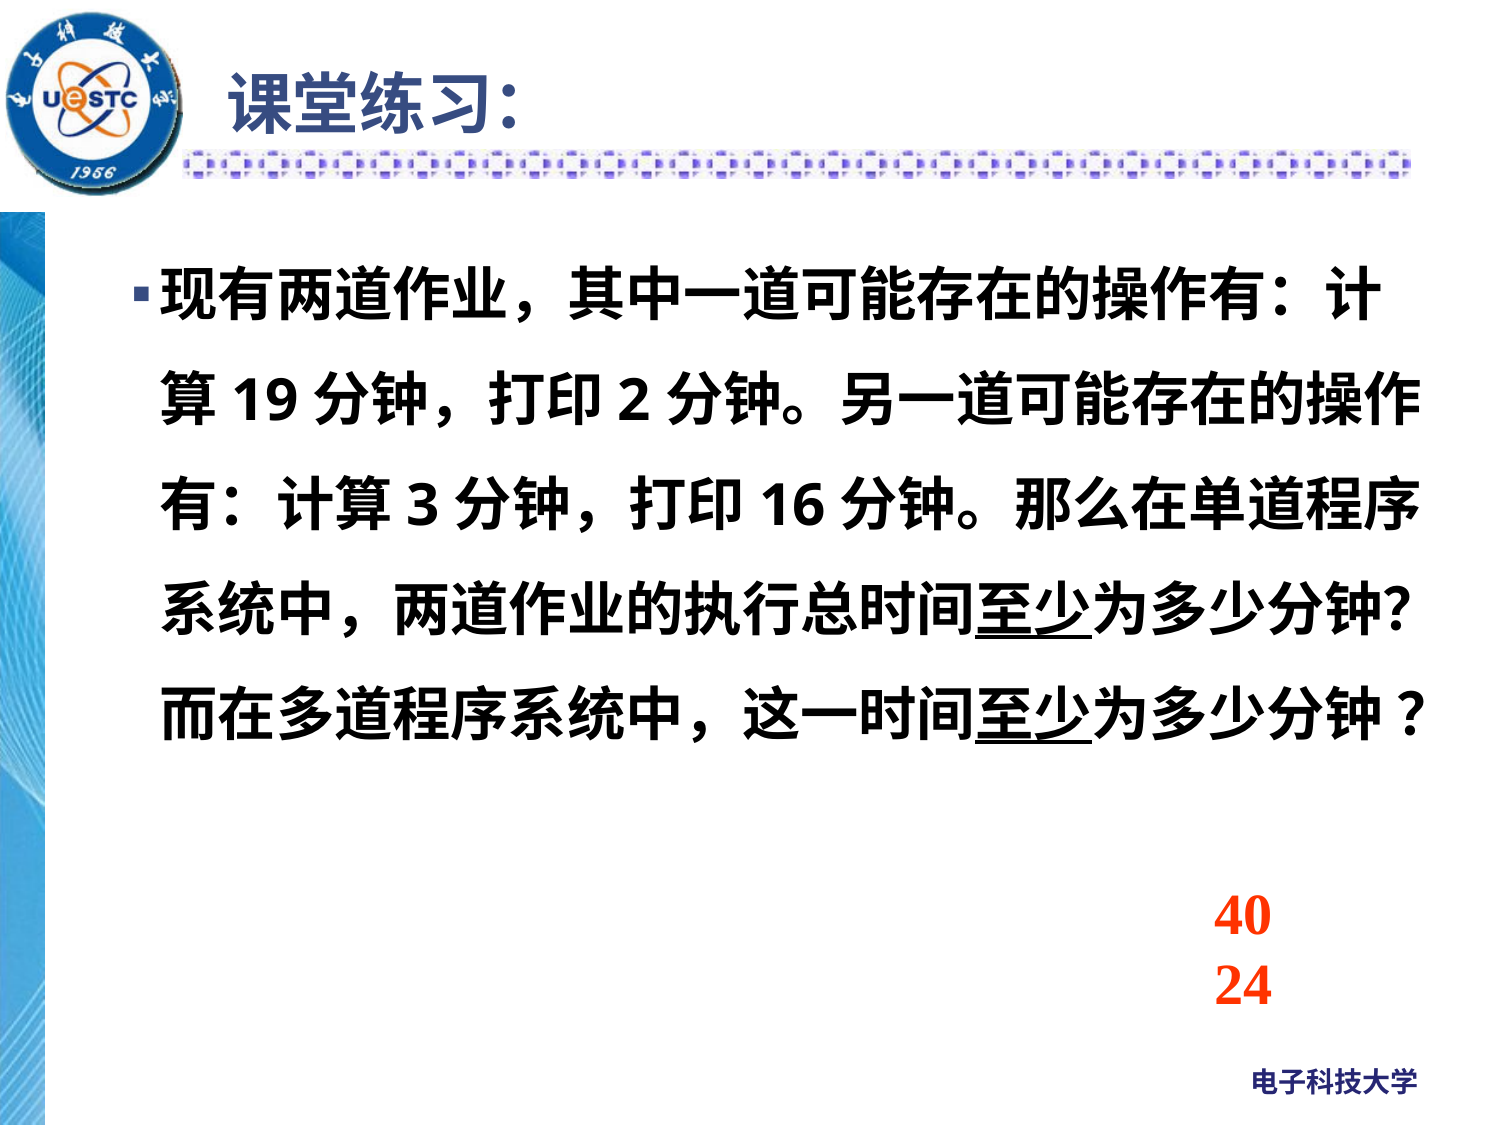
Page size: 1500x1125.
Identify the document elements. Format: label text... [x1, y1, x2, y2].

list 现有两道作业，其中一道可能存在的操作有：计算19分钟，打印2分钟。另一道可能存在的操作有：计算3分钟，打印16分钟。那么在单道程序系统中，两道作业的执行总时间至少为多少分钟？而在多道程序系统中，这一时间至少为多少分钟 ？ [116, 215, 1442, 1062]
text_box 40 24 [1200, 868, 1388, 1024]
picture [0, 212, 45, 1125]
title 课堂练习： [211, 63, 1391, 154]
picture [5, 0, 1411, 197]
